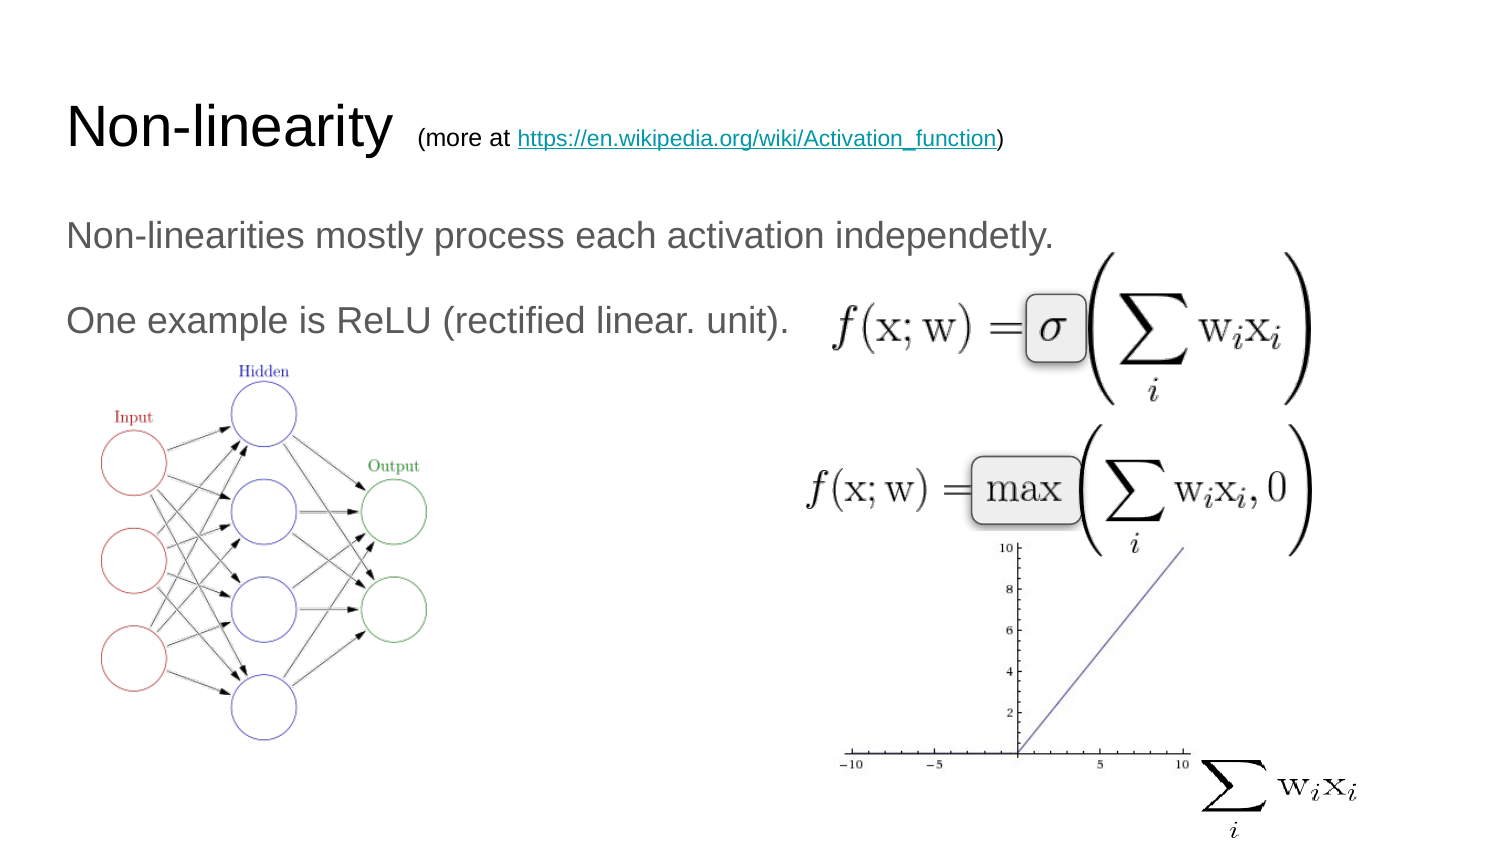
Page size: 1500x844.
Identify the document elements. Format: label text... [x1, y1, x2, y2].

title Non-linearity (more at https://en.wikipedia.org/wiki/Activation_function) [51, 72, 1449, 167]
picture [832, 252, 1311, 406]
picture [805, 423, 1363, 841]
list Non-linearities mostly process each activation independetly. One example is ReLU (rectified linear. unit). [51, 189, 1449, 750]
picture [101, 363, 429, 757]
